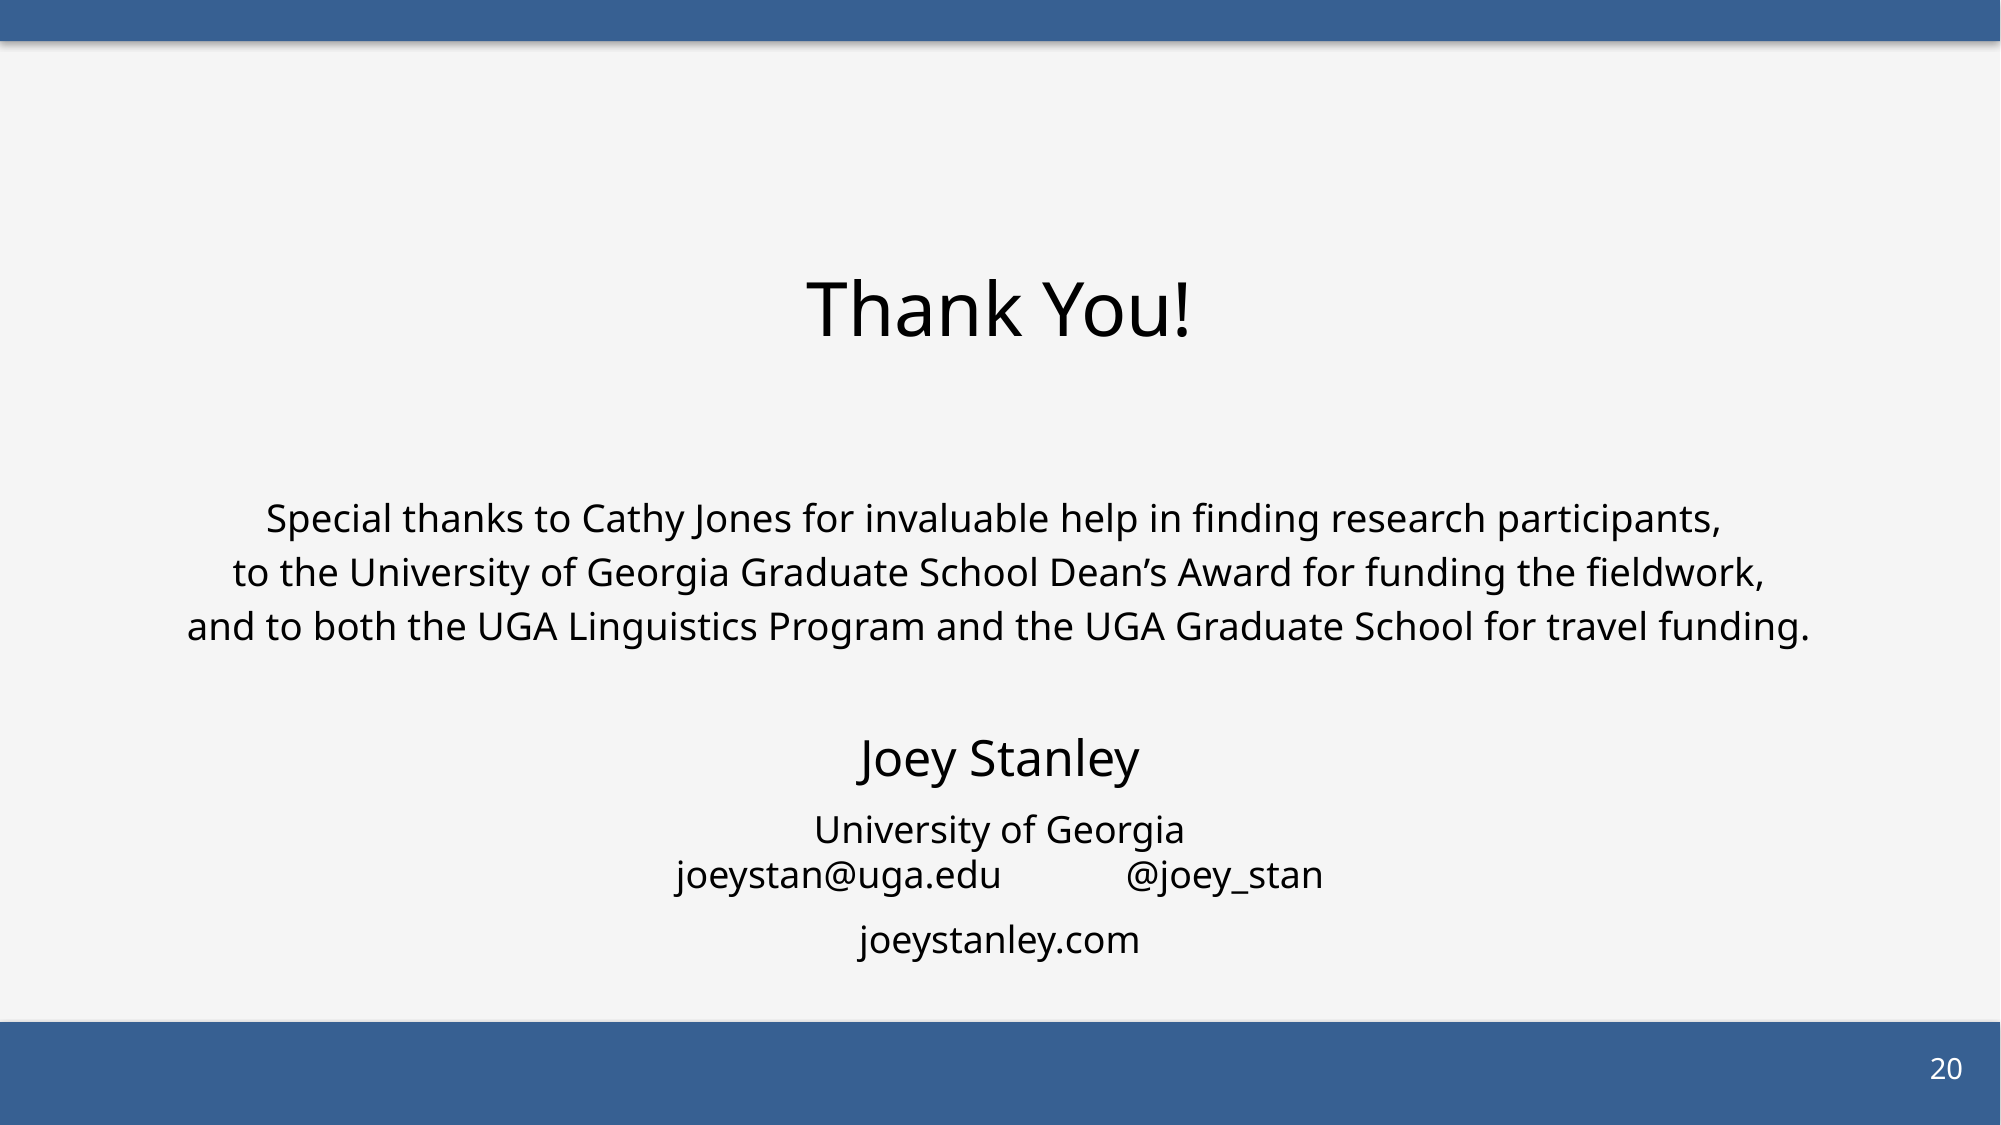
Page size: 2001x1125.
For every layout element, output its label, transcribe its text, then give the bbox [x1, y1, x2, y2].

list Special thanks to Cathy Jones for invaluable help in finding research participants, to the University of Georgia Graduate School Dean’s Award for funding the fieldwork, and to both the UGA Linguistics Program and the UGA Graduate School for travel funding. [99, 486, 1900, 656]
slide_number 20 [1893, 1042, 2000, 1103]
